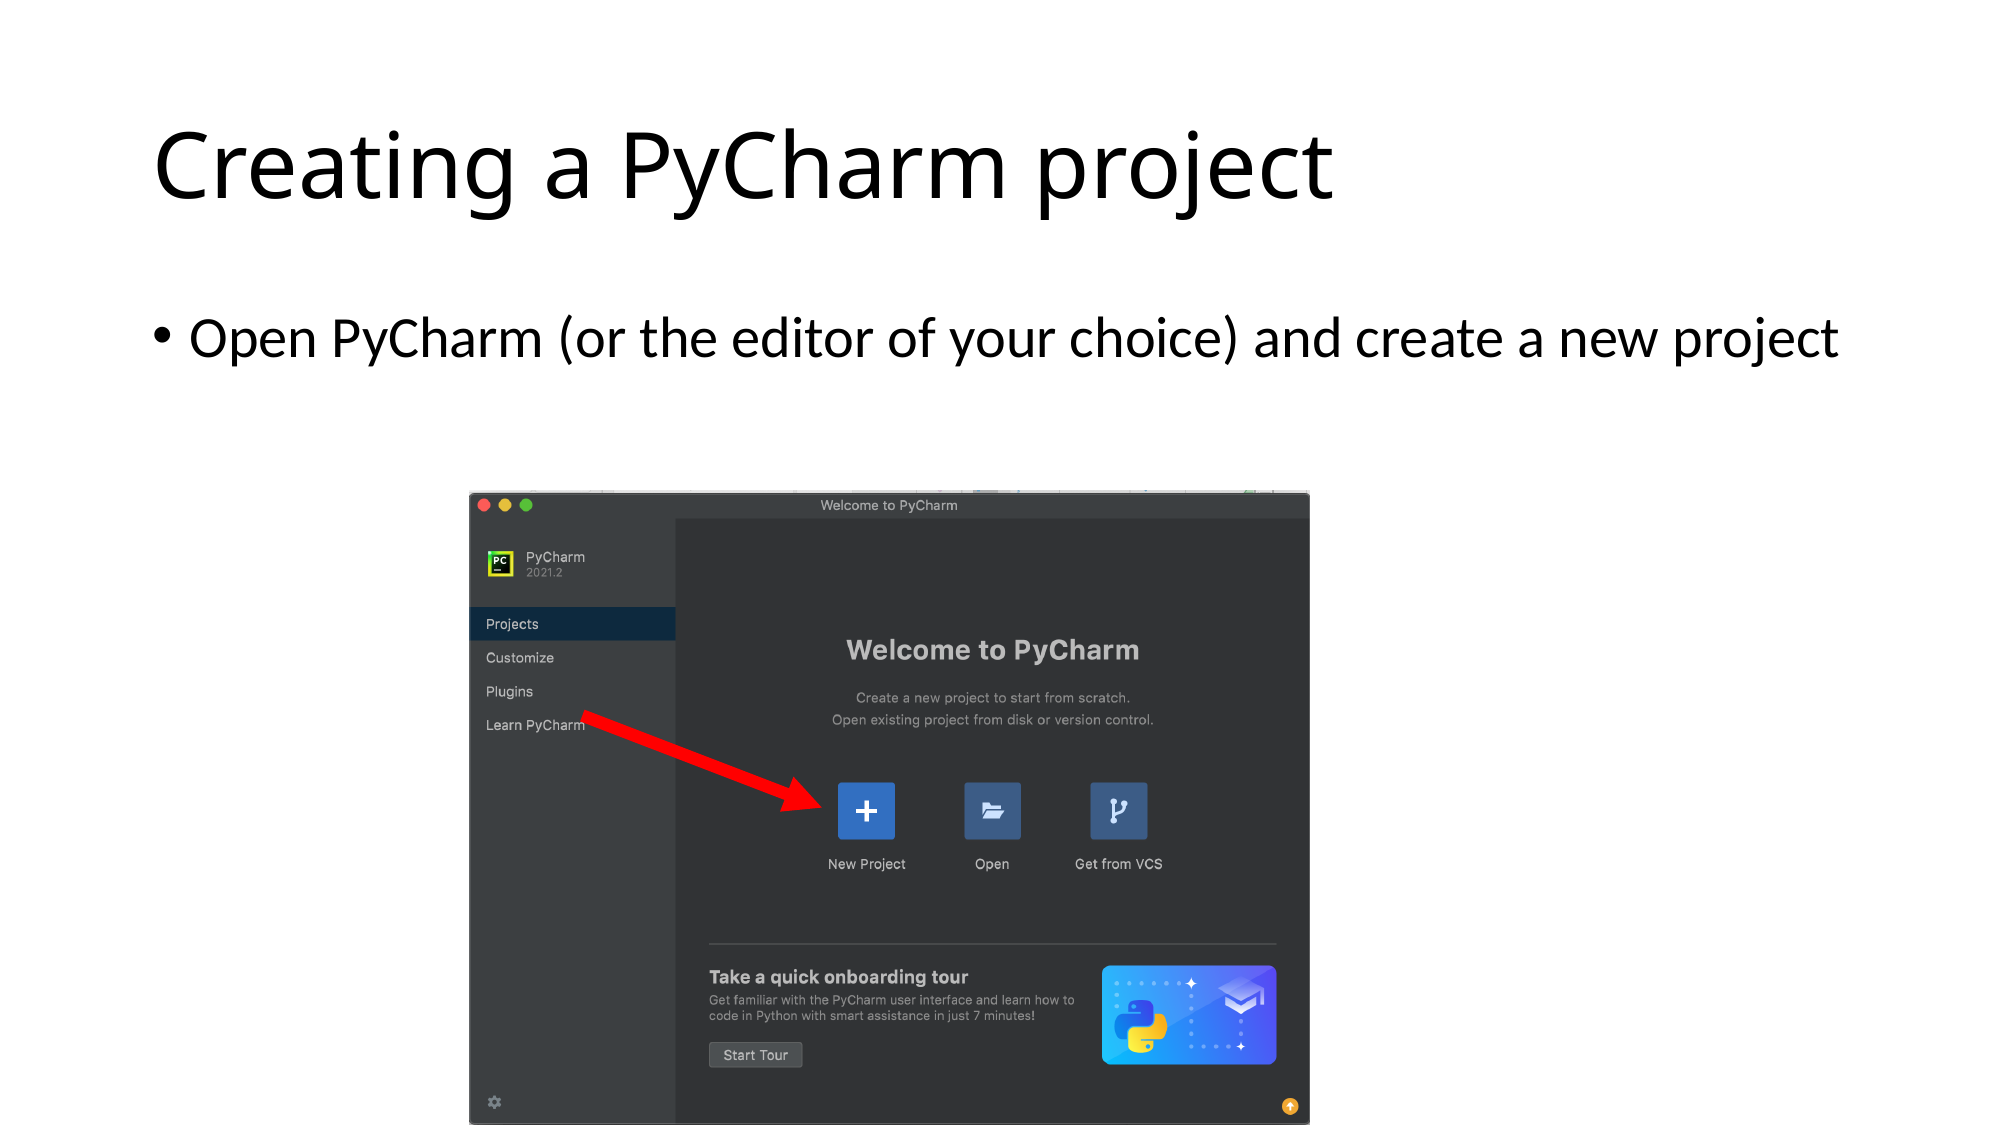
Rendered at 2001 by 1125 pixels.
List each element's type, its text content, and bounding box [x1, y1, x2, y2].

list Open PyCharm (or the editor of your choice) and create a new project [137, 299, 1863, 1014]
title Creating a PyCharm project [137, 59, 1863, 278]
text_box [582, 715, 822, 808]
picture [469, 490, 1310, 1125]
